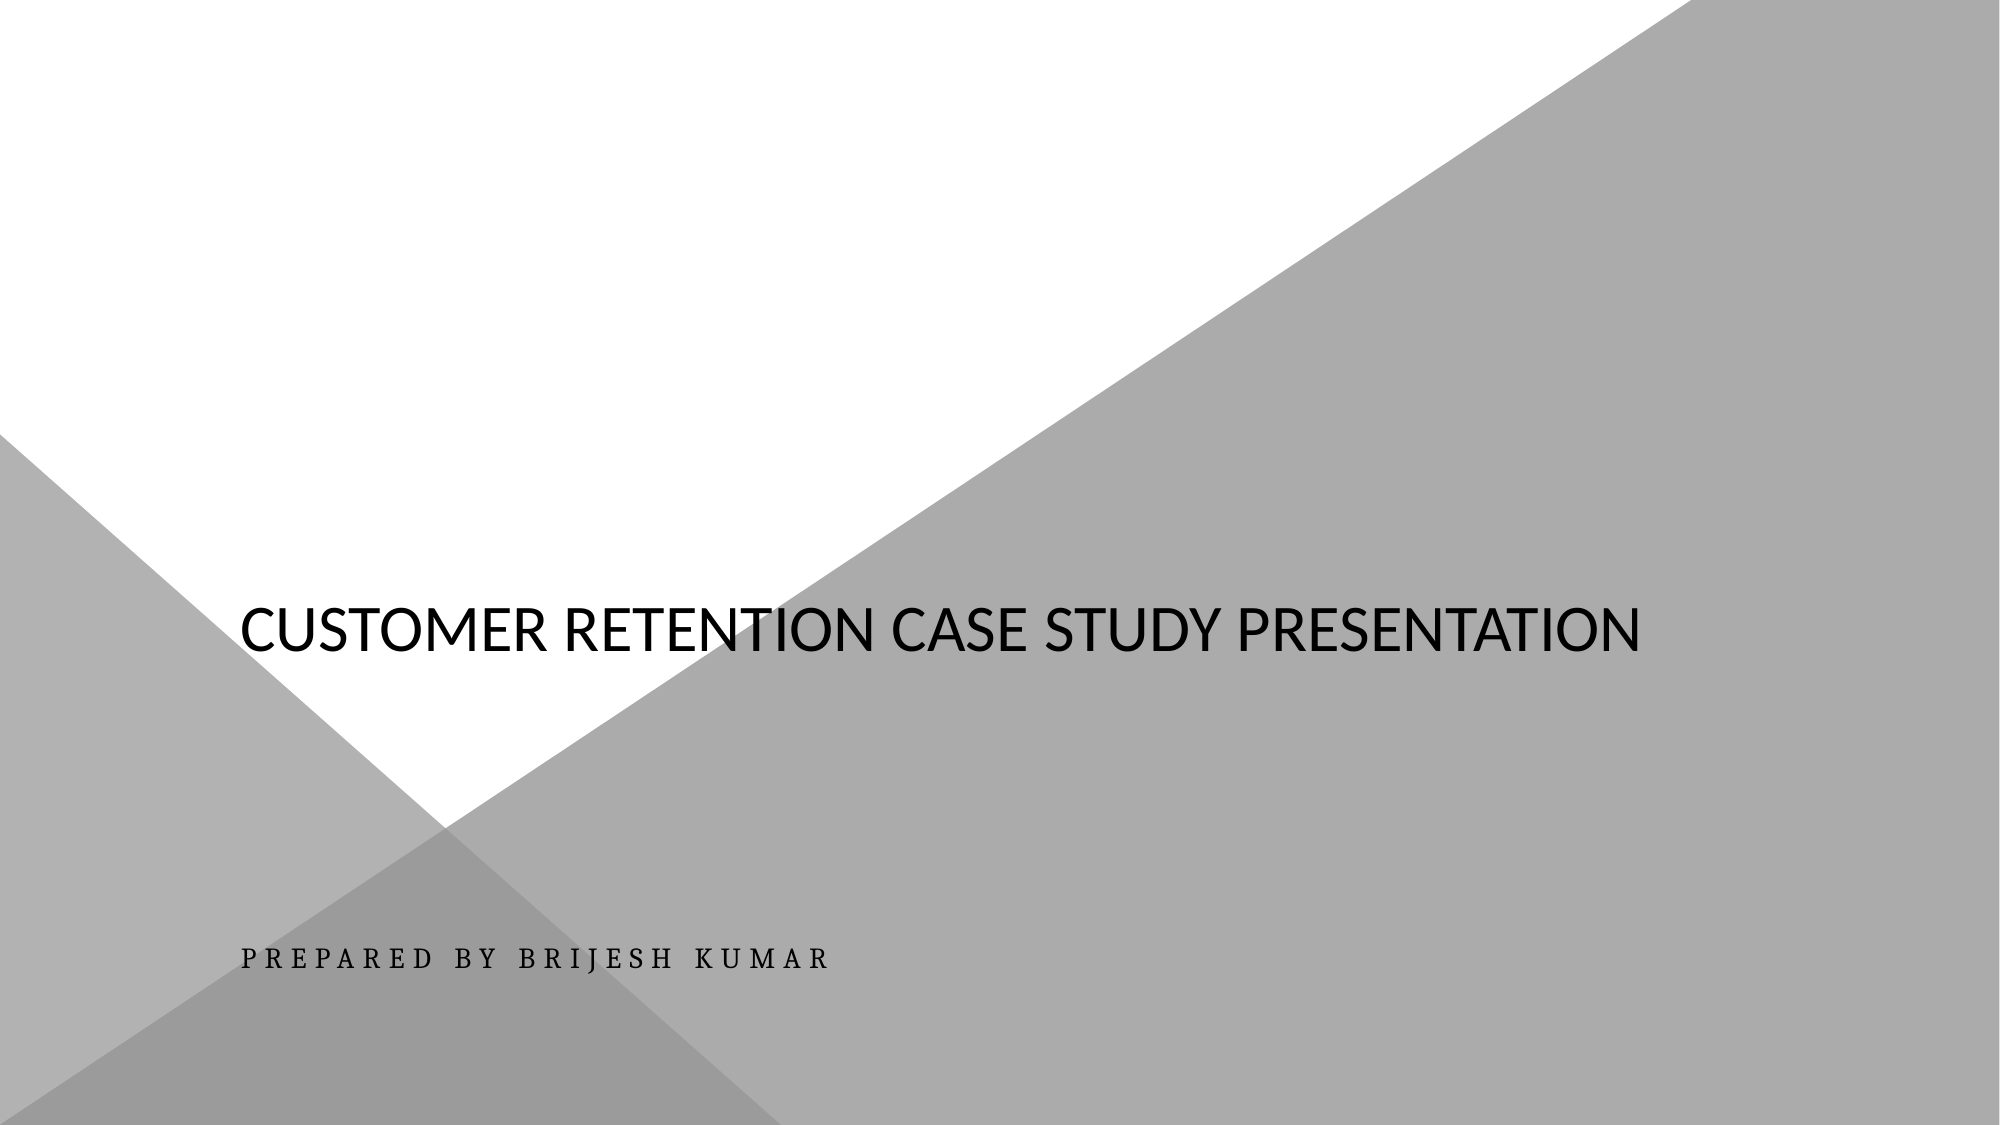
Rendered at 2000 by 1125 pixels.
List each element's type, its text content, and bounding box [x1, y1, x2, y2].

subtitle Prepared By brijesh kumar [225, 937, 1773, 1101]
title Customer Retention Case Study Presentation [225, 399, 1773, 667]
